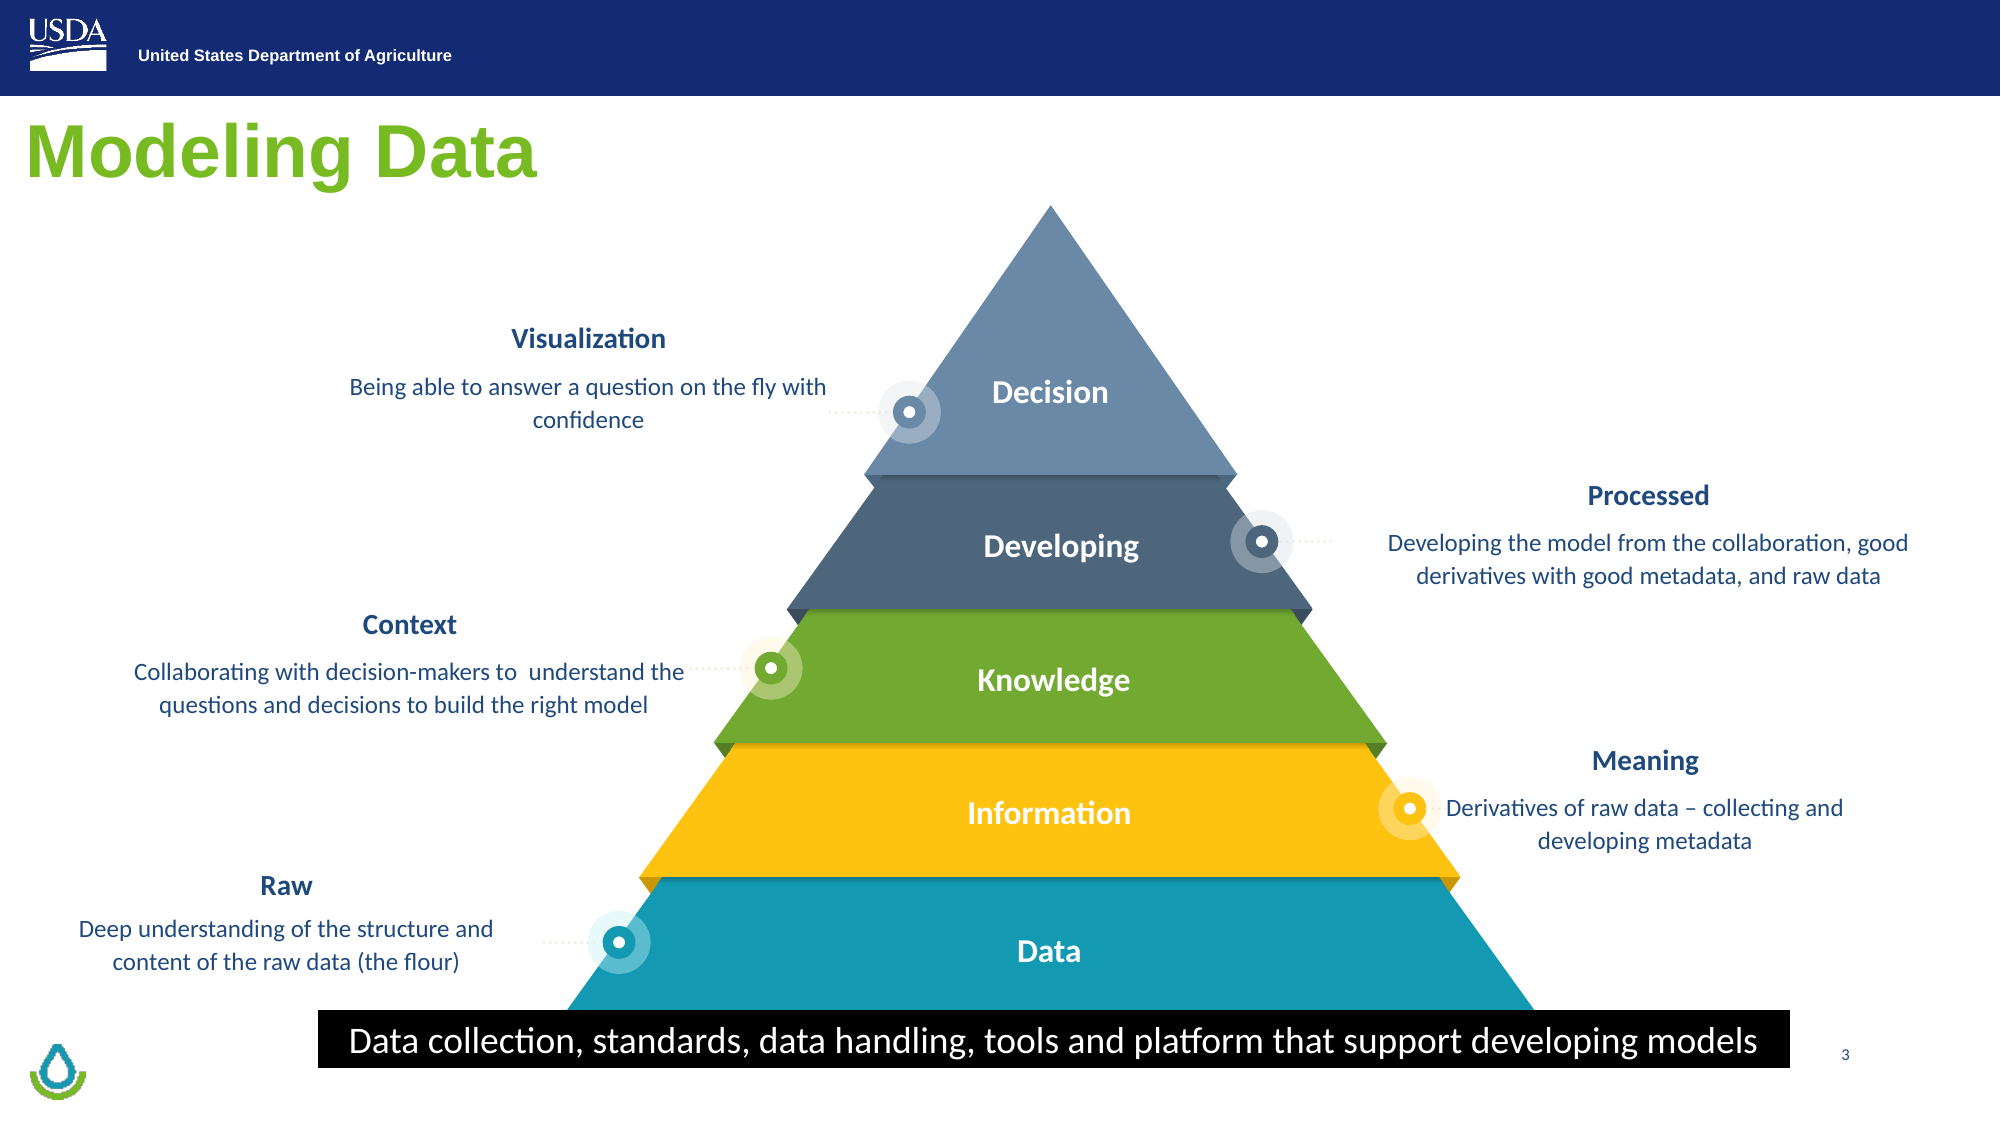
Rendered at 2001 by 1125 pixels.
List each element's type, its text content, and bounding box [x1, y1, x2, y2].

title Modeling Data [25, 107, 1635, 195]
text_box Data collection, standards, data handling, tools and platform that support developing models [318, 1010, 1790, 1068]
text_box Meaning Derivatives of raw data – collecting and developing metadata [1536, 730, 1872, 883]
text_box Raw Deep understanding of the structure and content of the raw data (the flour) [54, 855, 535, 1008]
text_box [565, 205, 1536, 1012]
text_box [1378, 777, 1442, 841]
text_box Processed Developing the model from the collaboration, good derivatives with good metadata, and raw data [1536, 465, 1950, 618]
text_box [877, 380, 941, 444]
text_box Visualization Being able to answer a question on the fly with confidence [349, 308, 565, 461]
picture [30, 1044, 86, 1100]
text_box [587, 910, 651, 974]
text_box Context Collaborating with decision-makers to understand the questions and decisions to build the right model [119, 594, 565, 746]
picture [29, 18, 107, 71]
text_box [739, 636, 803, 700]
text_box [1230, 510, 1294, 574]
